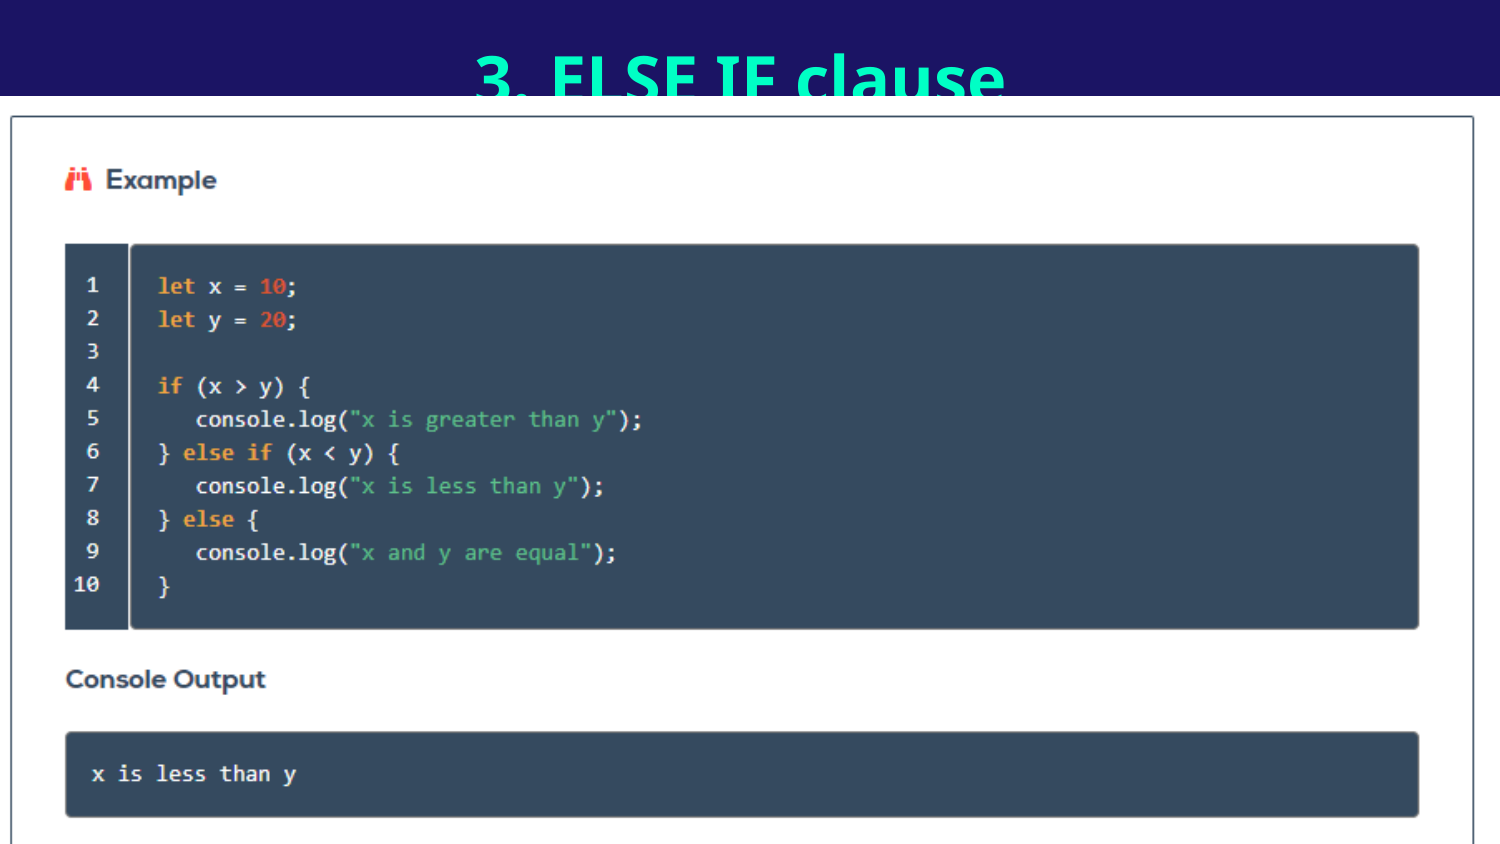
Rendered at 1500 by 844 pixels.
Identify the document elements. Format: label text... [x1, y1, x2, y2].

title 3. ELSE IF clause [200, 22, 1282, 95]
picture [0, 96, 1500, 844]
